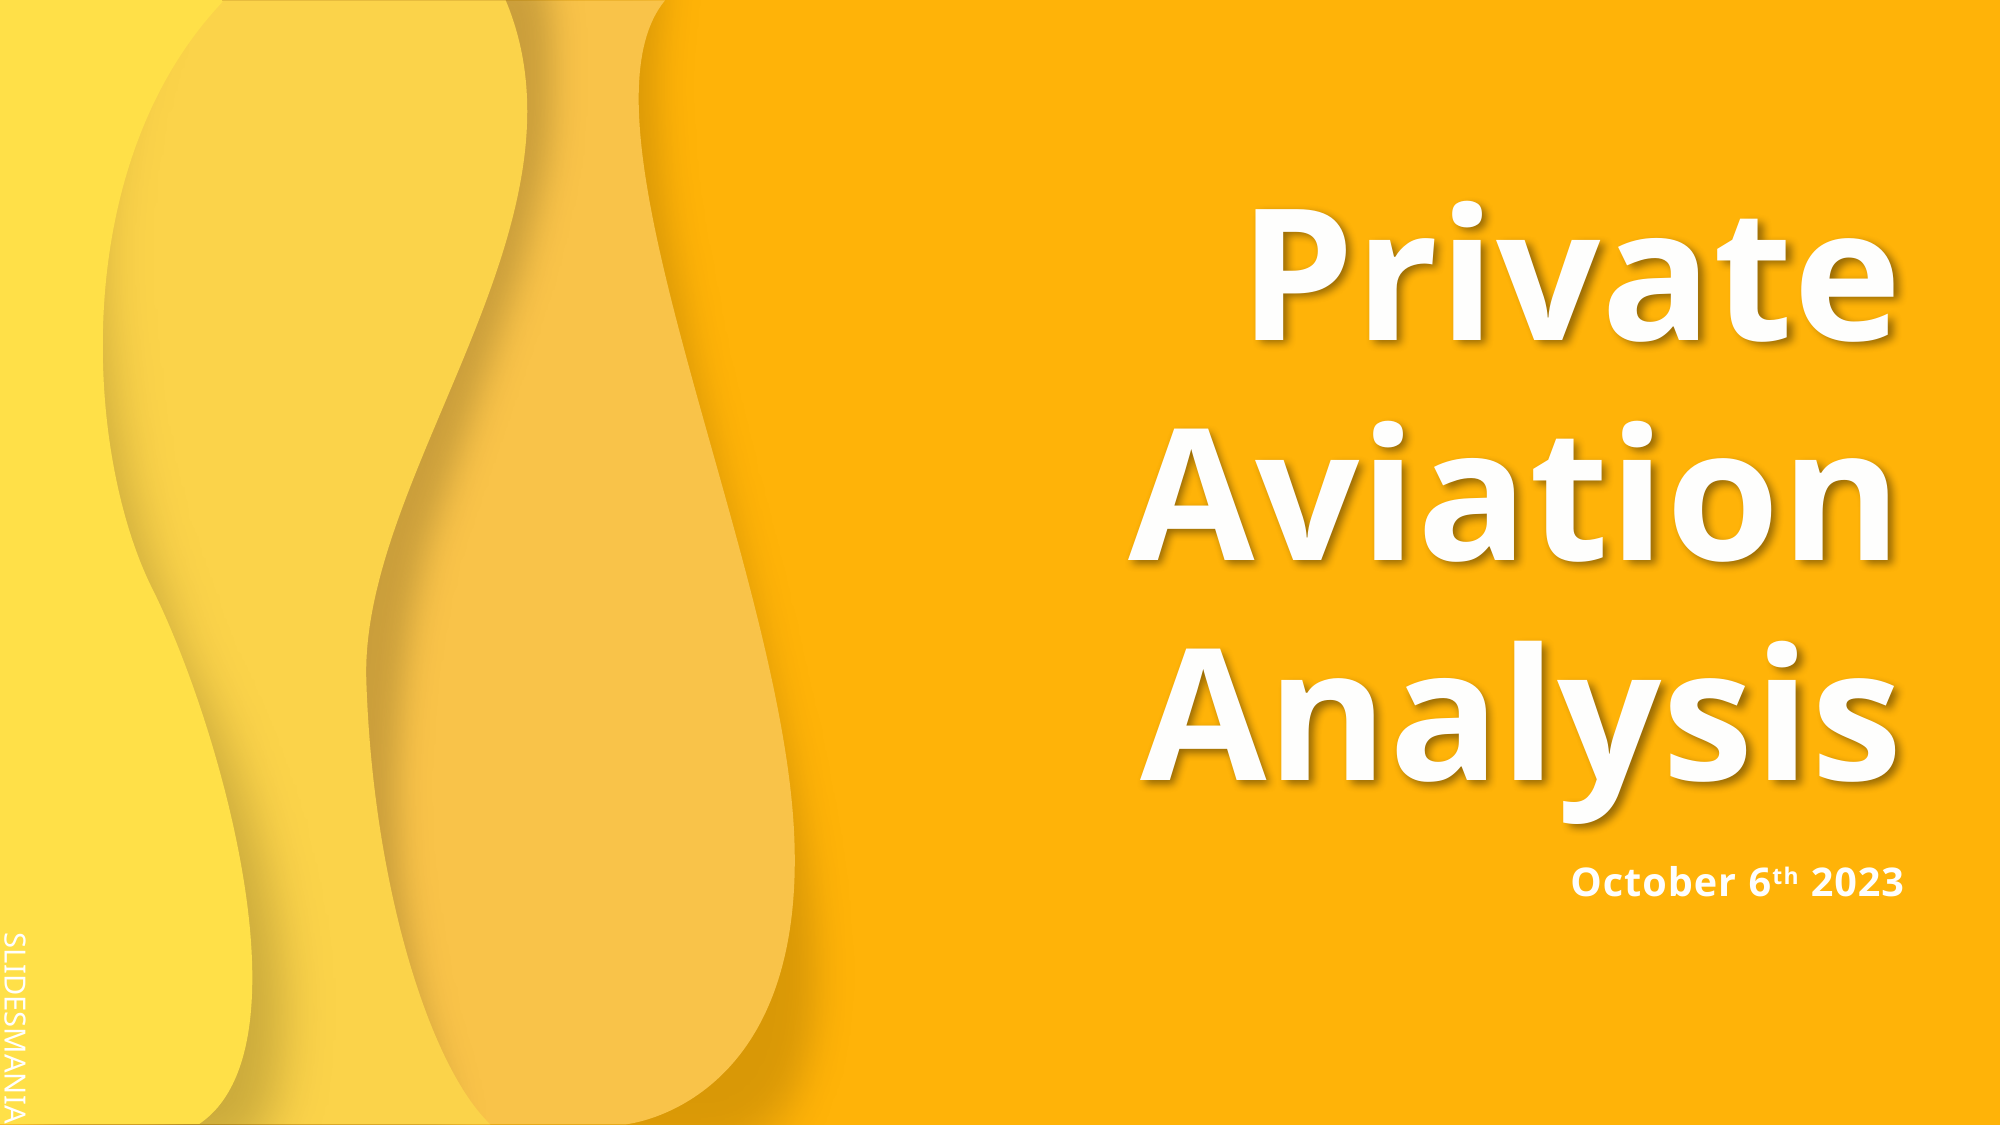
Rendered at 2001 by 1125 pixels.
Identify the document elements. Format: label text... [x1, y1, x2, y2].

title Private Aviation Analysis [823, 137, 1925, 340]
subtitle October 6th 2023 [821, 829, 1925, 948]
